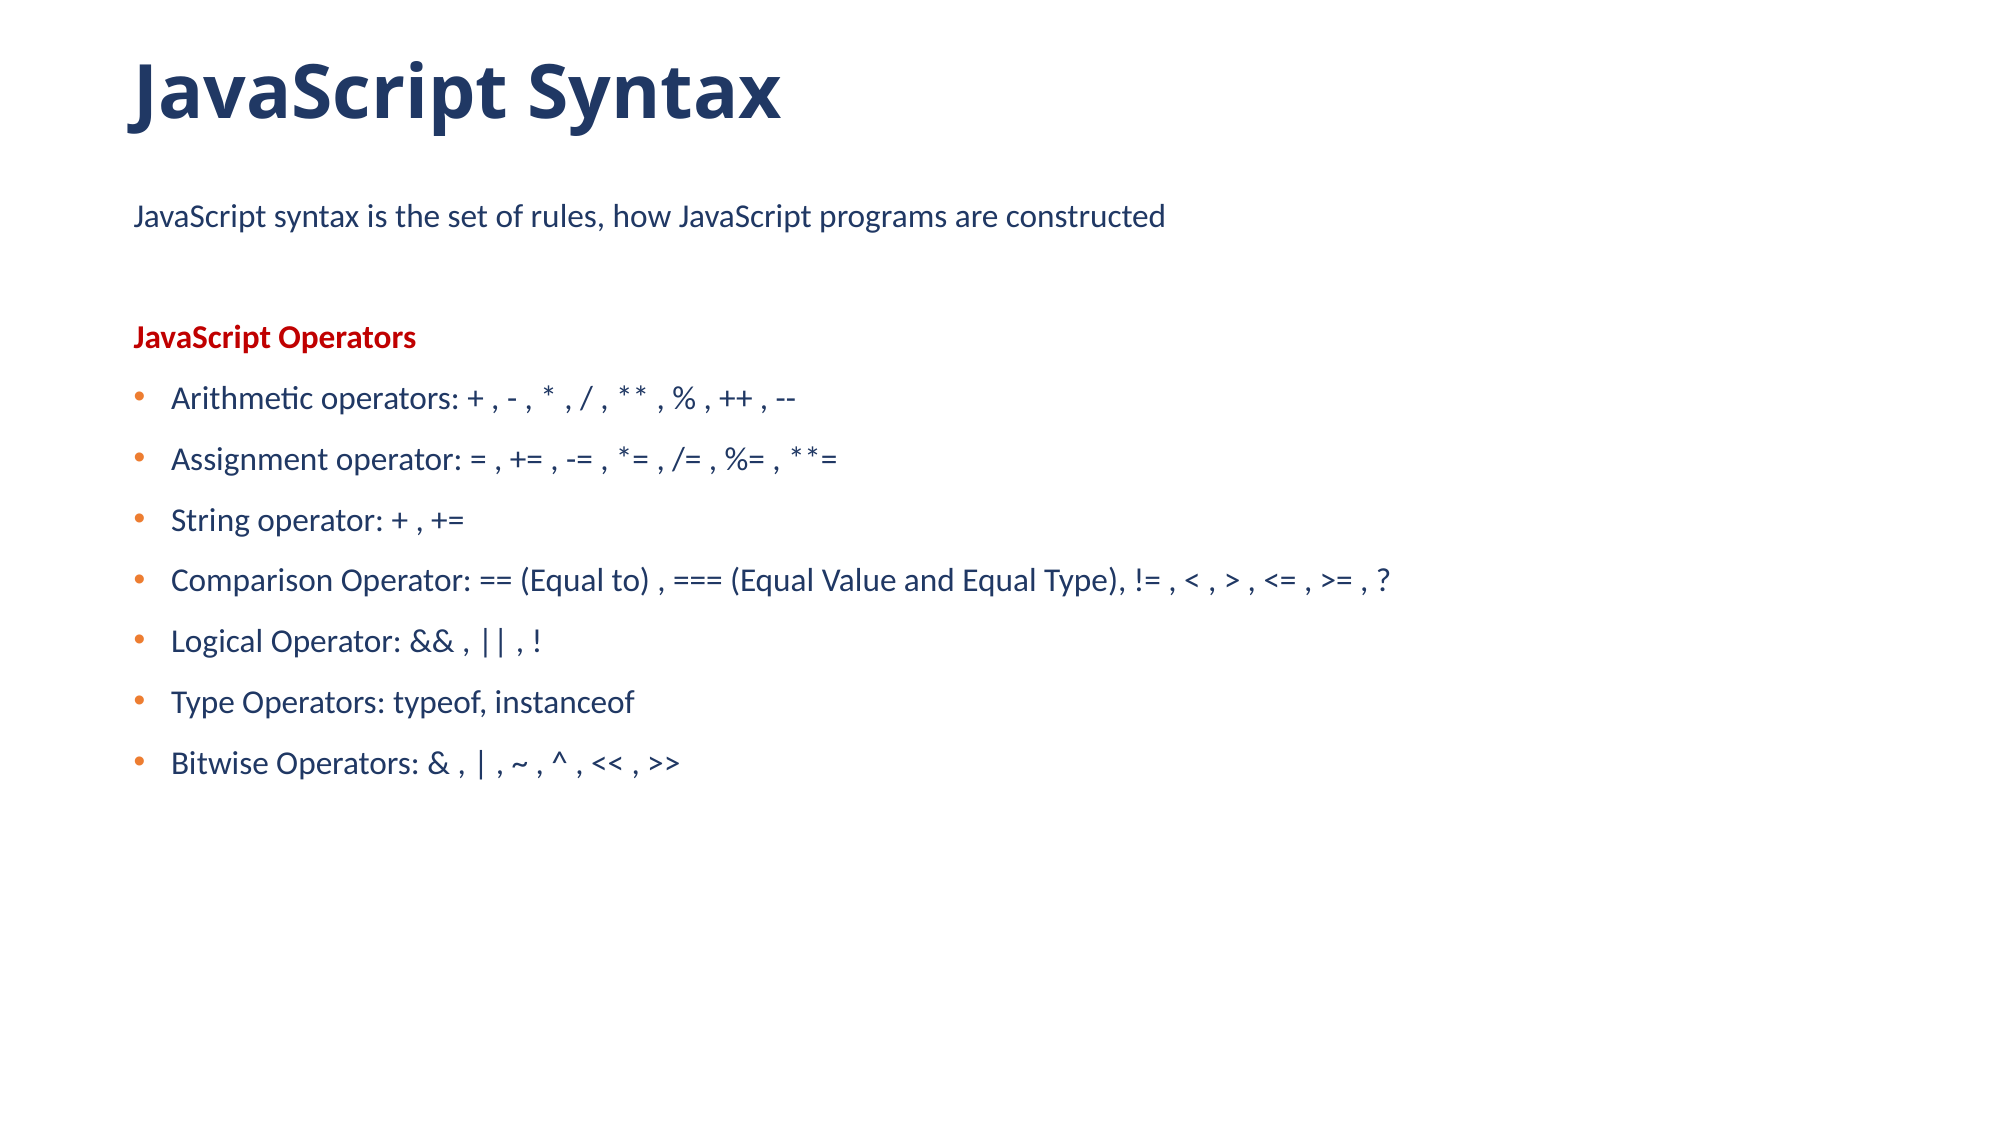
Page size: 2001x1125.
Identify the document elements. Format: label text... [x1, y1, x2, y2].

title JavaScript Syntax [118, 30, 1844, 158]
list JavaScript syntax is the set of rules, how JavaScript programs are constructed JavaScript Operators Arithmetic operators: + , - , * , / , ** , % , ++ , -- Assignment operator: = , += , -= , *= , /= , %= , **= String operator: + , += Comparison Operator: == (Equal to) , === (Equal Value and Equal Type), != , < , > , <= , >= , ? Logical Operator: && , || , ! Type Operators: typeof, instanceof Bitwise Operators: & , | , ~ , ^ , << , >> [118, 186, 1939, 1034]
